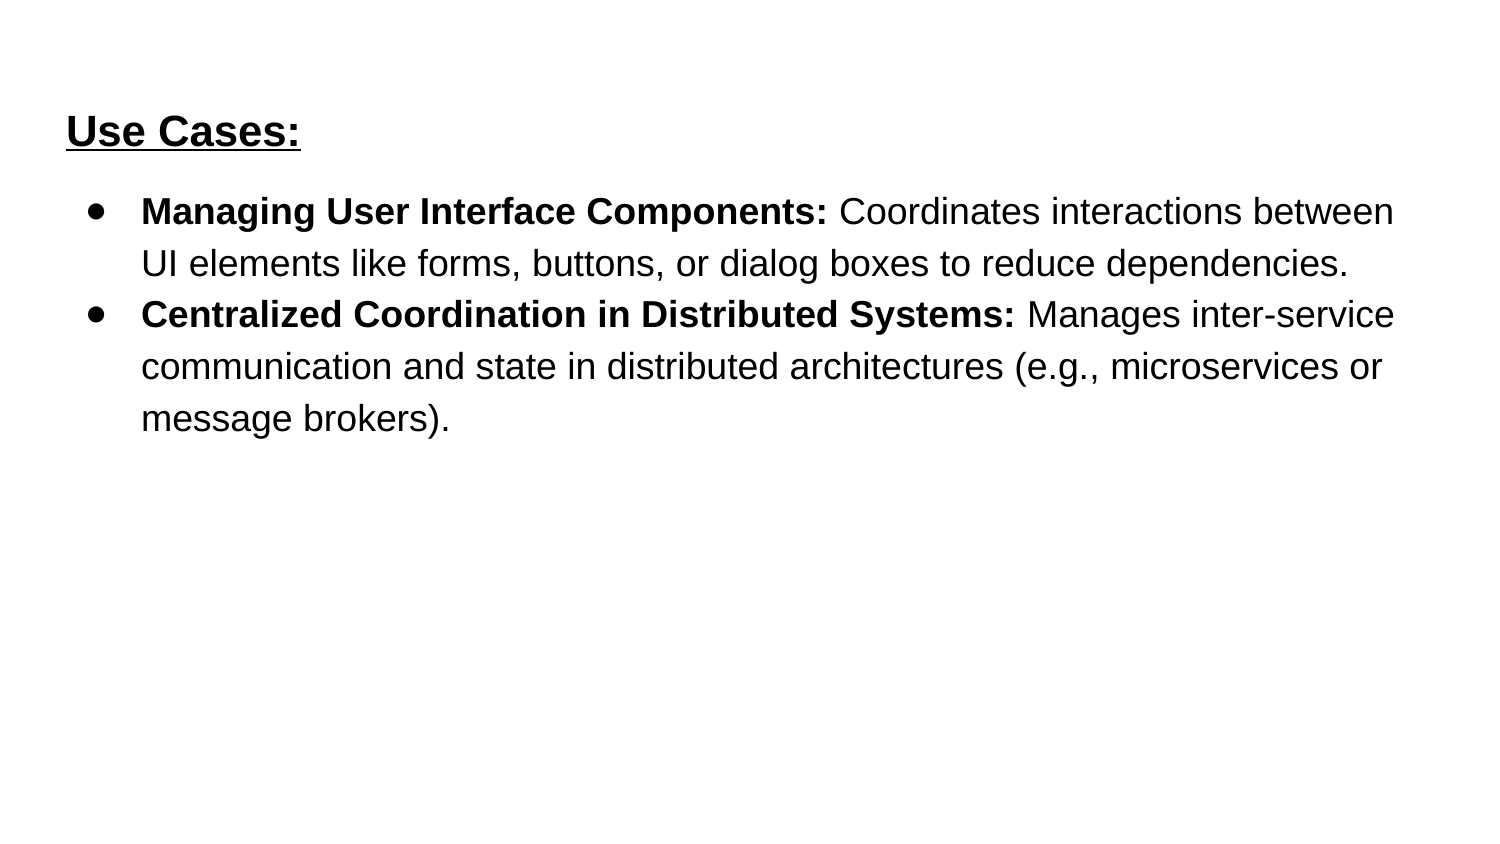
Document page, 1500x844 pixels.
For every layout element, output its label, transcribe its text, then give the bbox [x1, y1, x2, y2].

list Use Cases: Managing User Interface Components: Coordinates interactions between UI elements like forms, buttons, or dialog boxes to reduce dependencies. Centralized Coordination in Distributed Systems: Manages inter-service communication and state in distributed architectures (e.g., microservices or message brokers). [51, 79, 1449, 756]
